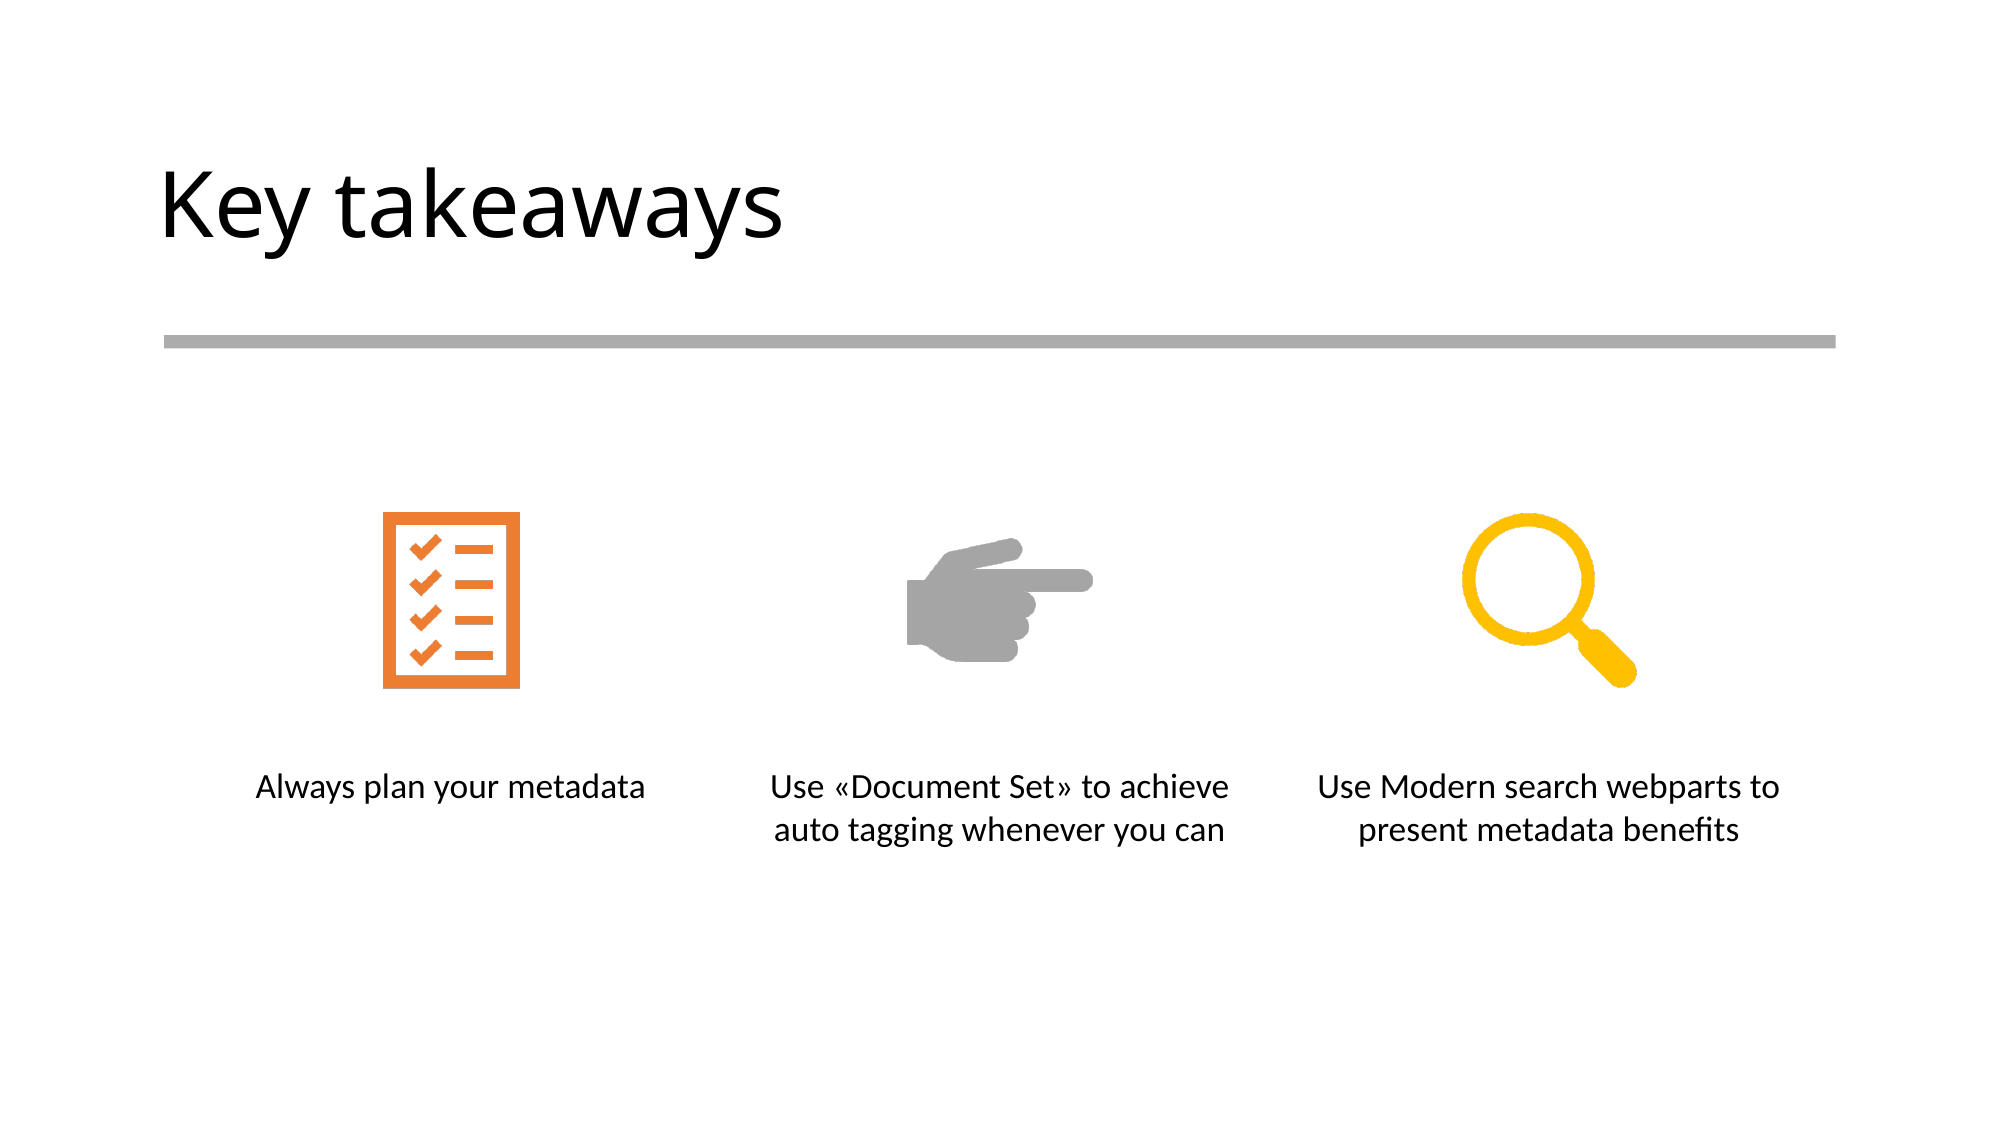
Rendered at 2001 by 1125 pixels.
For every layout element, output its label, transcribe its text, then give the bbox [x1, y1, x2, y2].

title Key takeaways [142, 99, 1858, 317]
text_box [163, 334, 1837, 349]
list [164, 391, 1836, 985]
